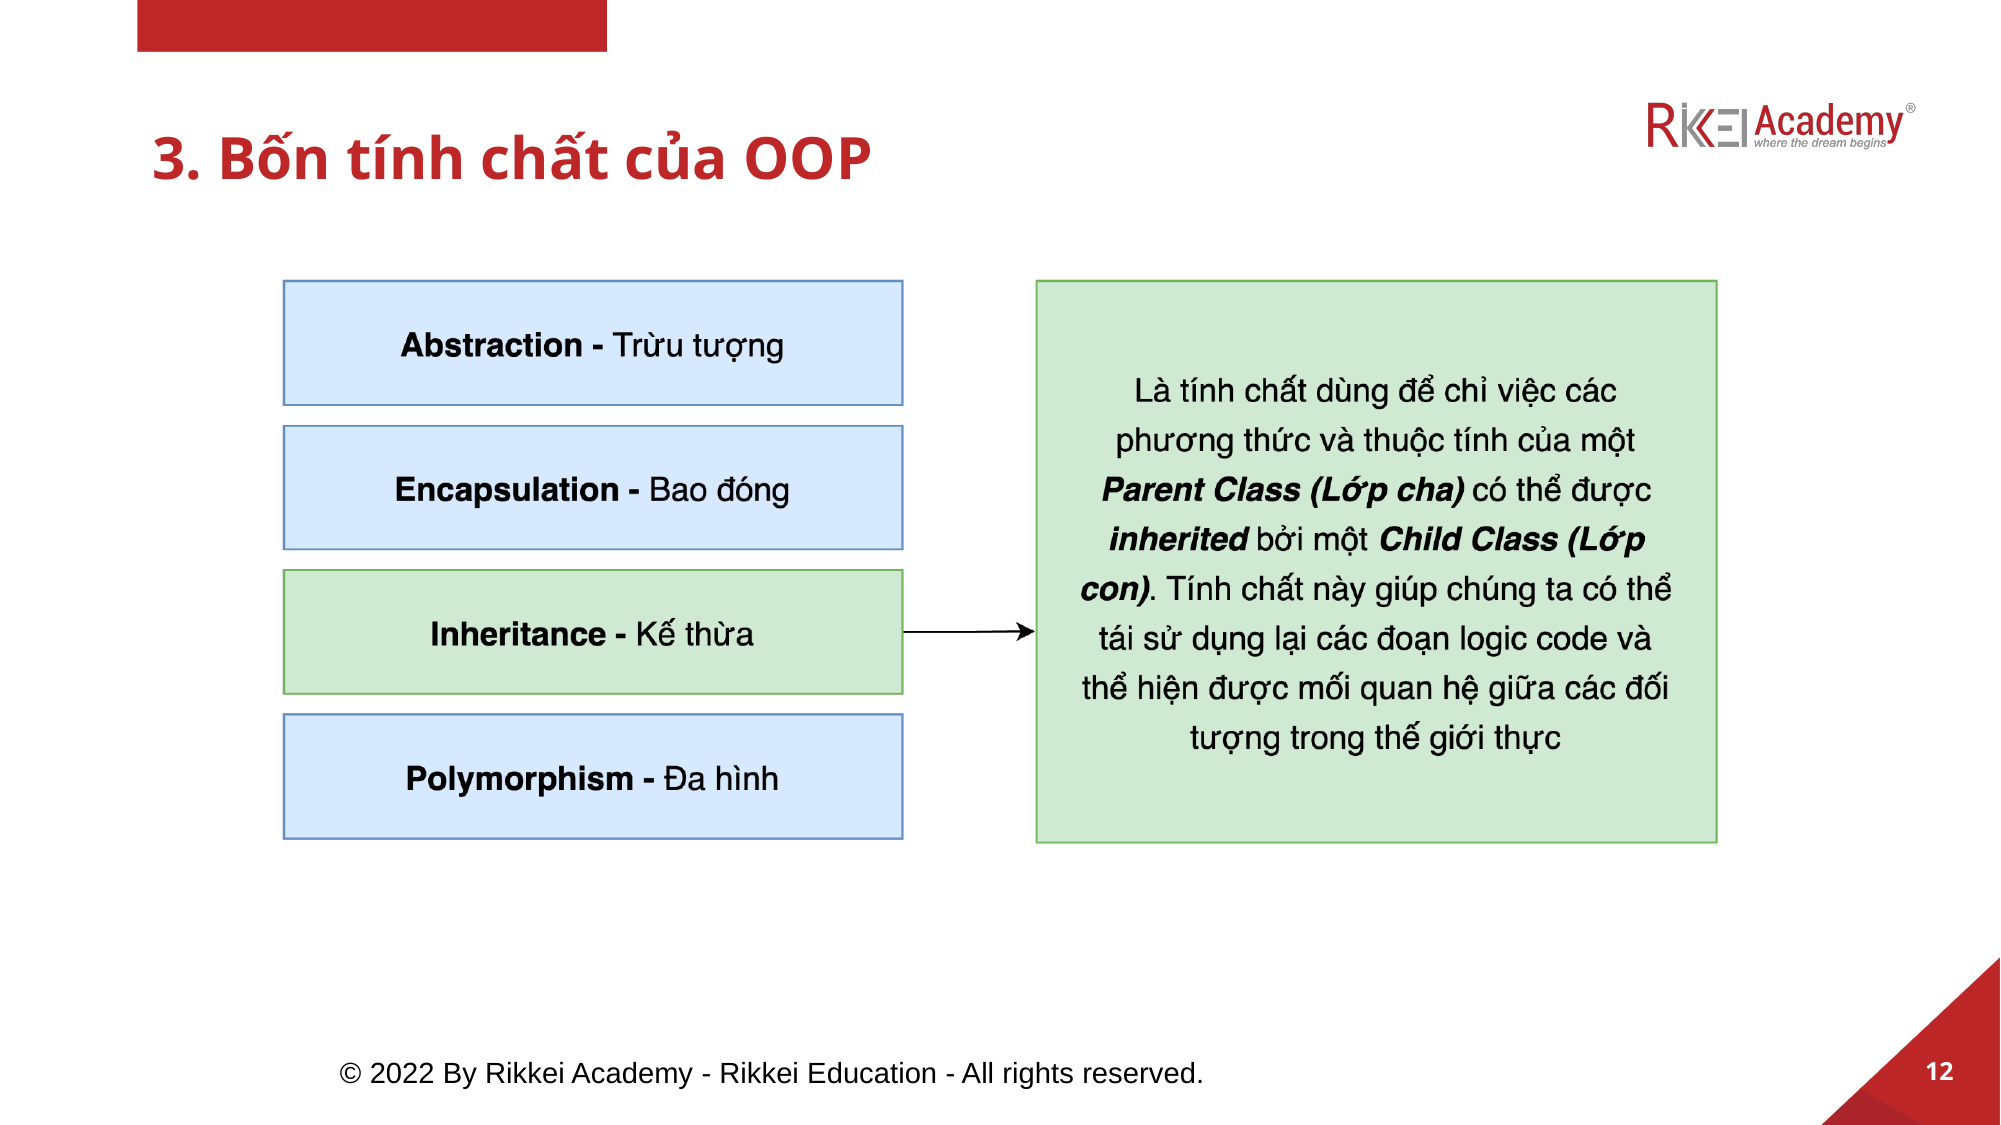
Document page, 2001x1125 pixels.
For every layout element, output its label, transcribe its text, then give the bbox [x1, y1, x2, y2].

title 3. Bốn tính chất của OOP [137, 83, 1526, 239]
picture [262, 259, 1738, 866]
picture [1623, 53, 1929, 203]
picture [137, 0, 607, 52]
picture [1818, 957, 2000, 1125]
